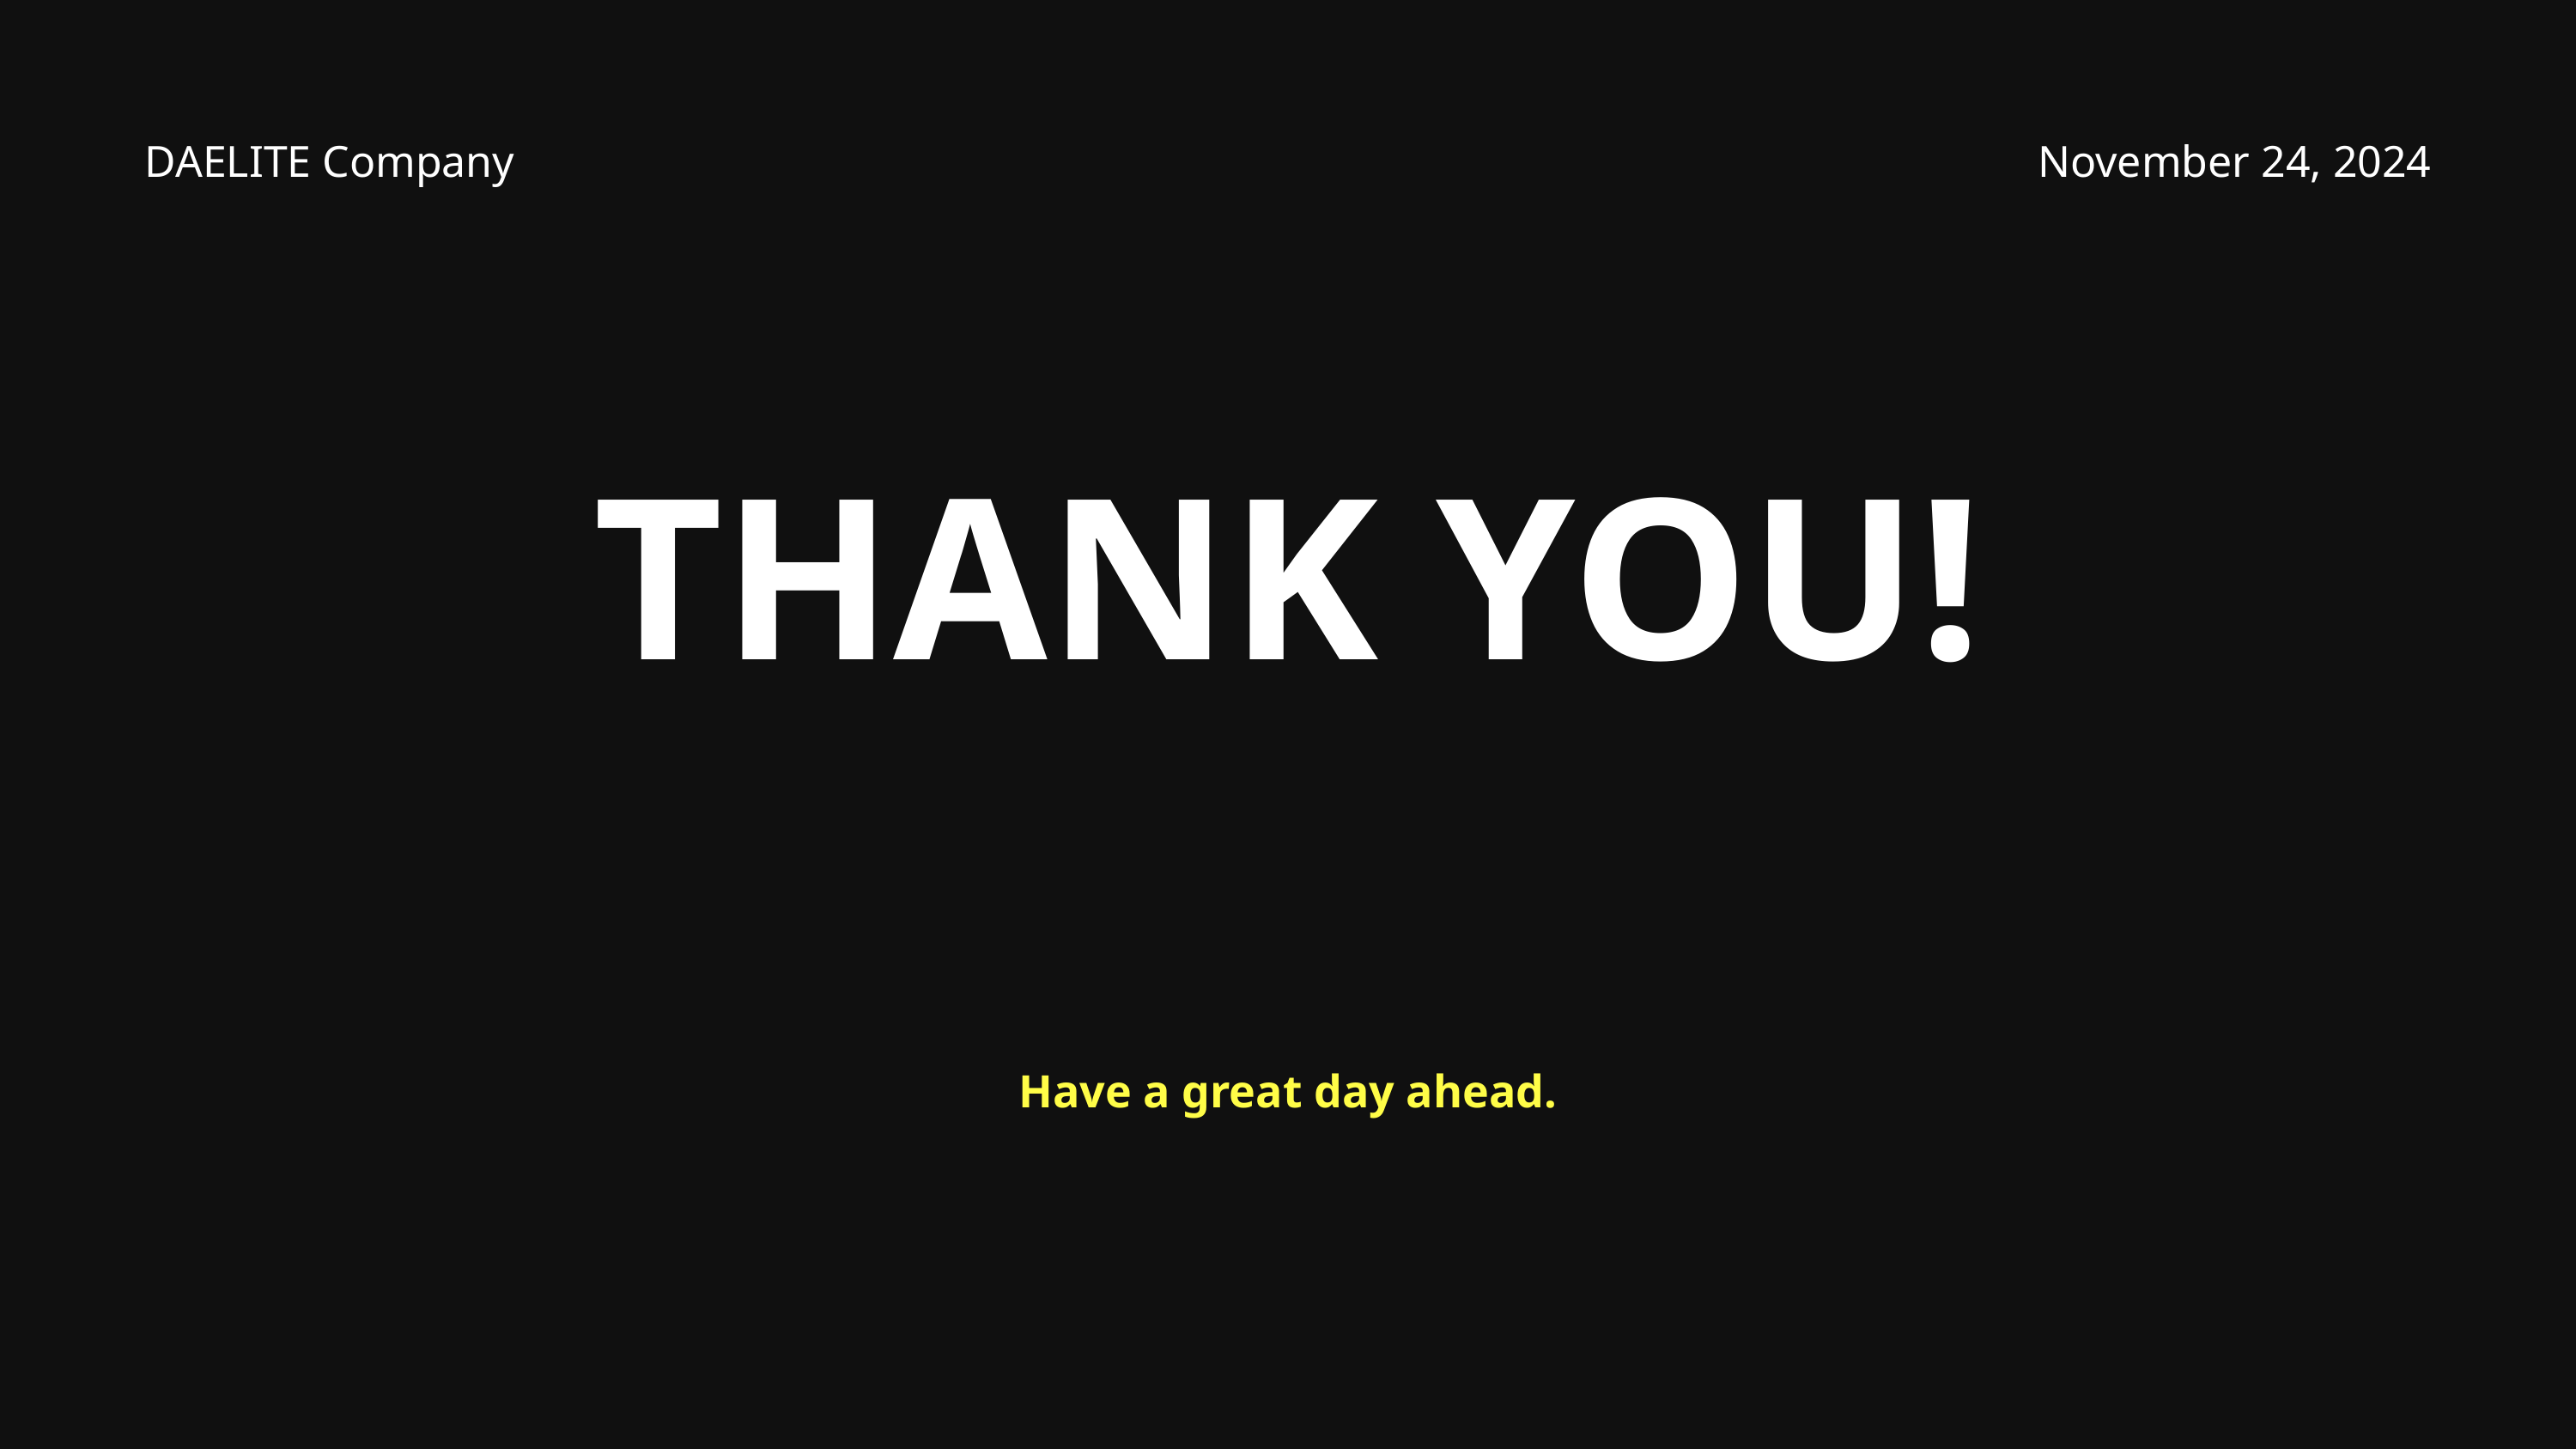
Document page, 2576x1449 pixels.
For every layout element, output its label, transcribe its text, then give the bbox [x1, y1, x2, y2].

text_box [385, 460, 2191, 1121]
text_box DAELITE Company [144, 134, 699, 186]
text_box November 24, 2024 [1877, 134, 2432, 186]
